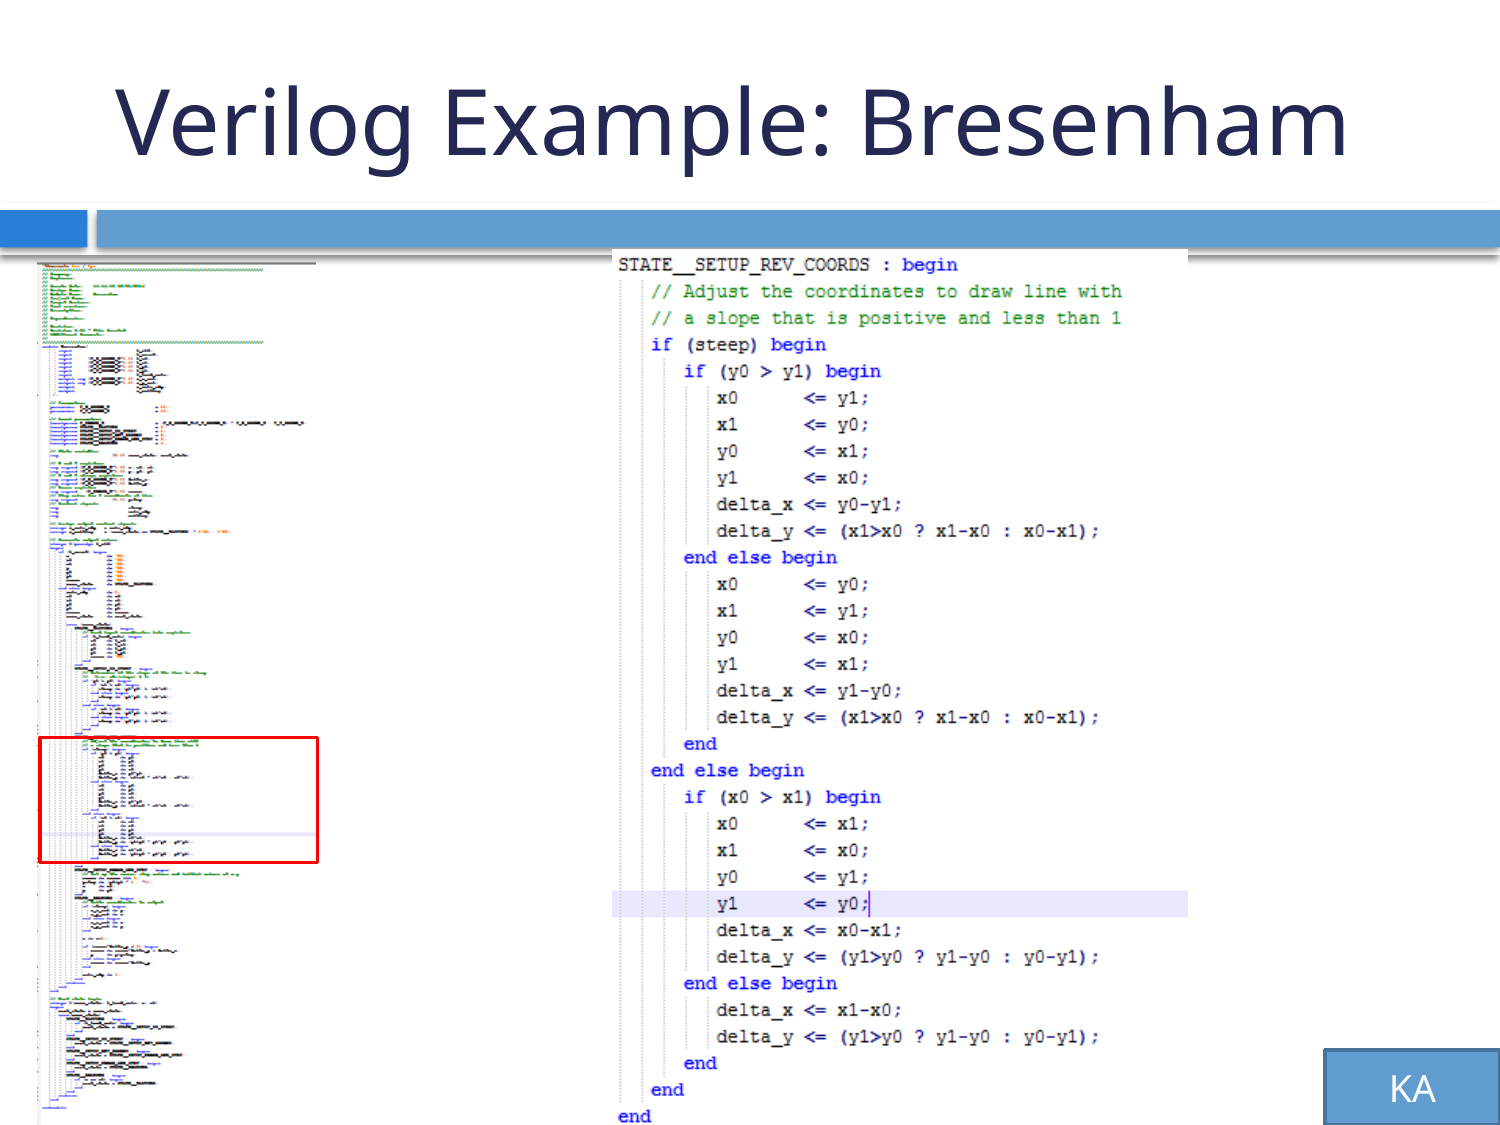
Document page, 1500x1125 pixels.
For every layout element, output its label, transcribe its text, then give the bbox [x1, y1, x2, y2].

picture [612, 249, 1188, 1125]
title Verilog Example: Bresenham [100, 37, 1438, 200]
text_box KA [1323, 1048, 1500, 1125]
picture [37, 262, 316, 1125]
